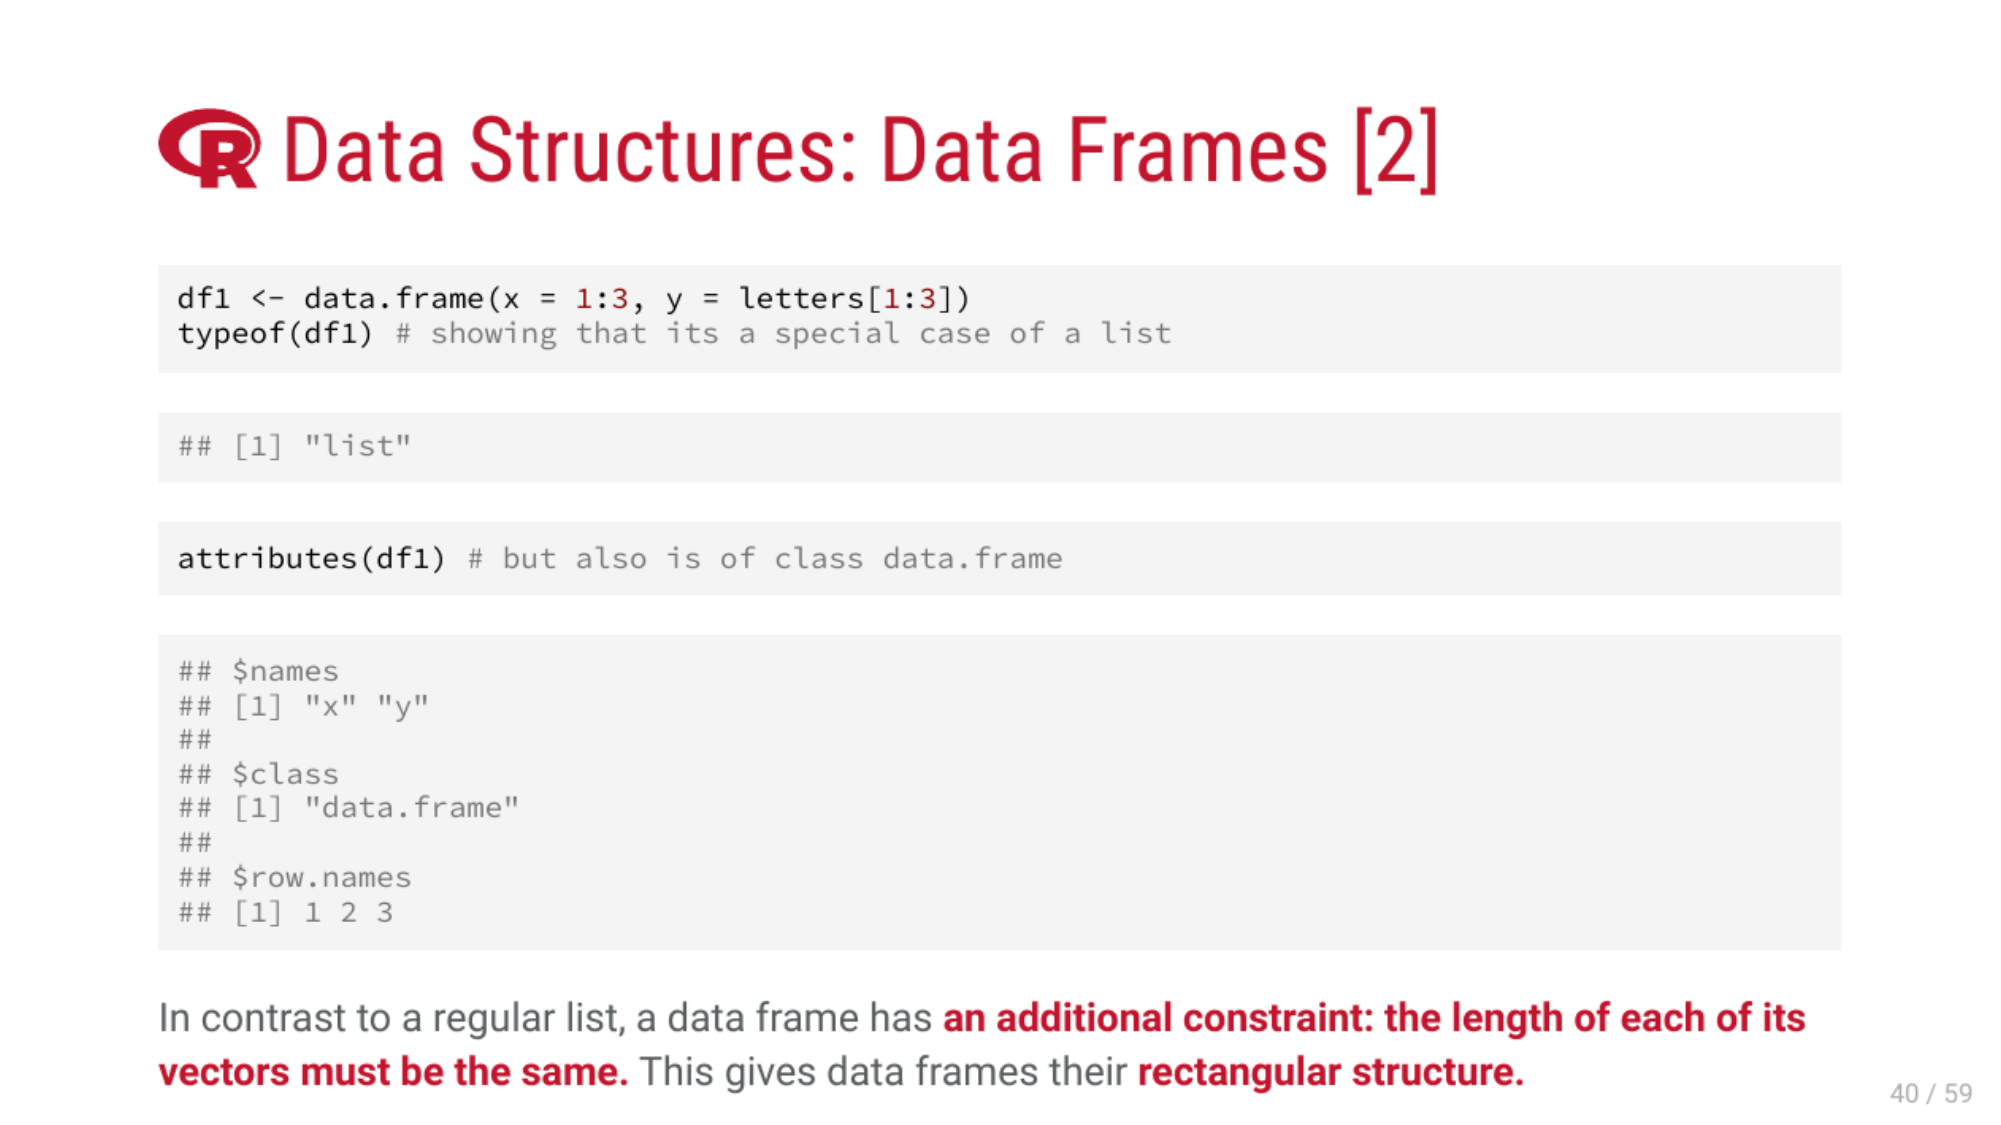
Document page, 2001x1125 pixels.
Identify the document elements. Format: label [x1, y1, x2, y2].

list [0, 0, 2000, 1125]
